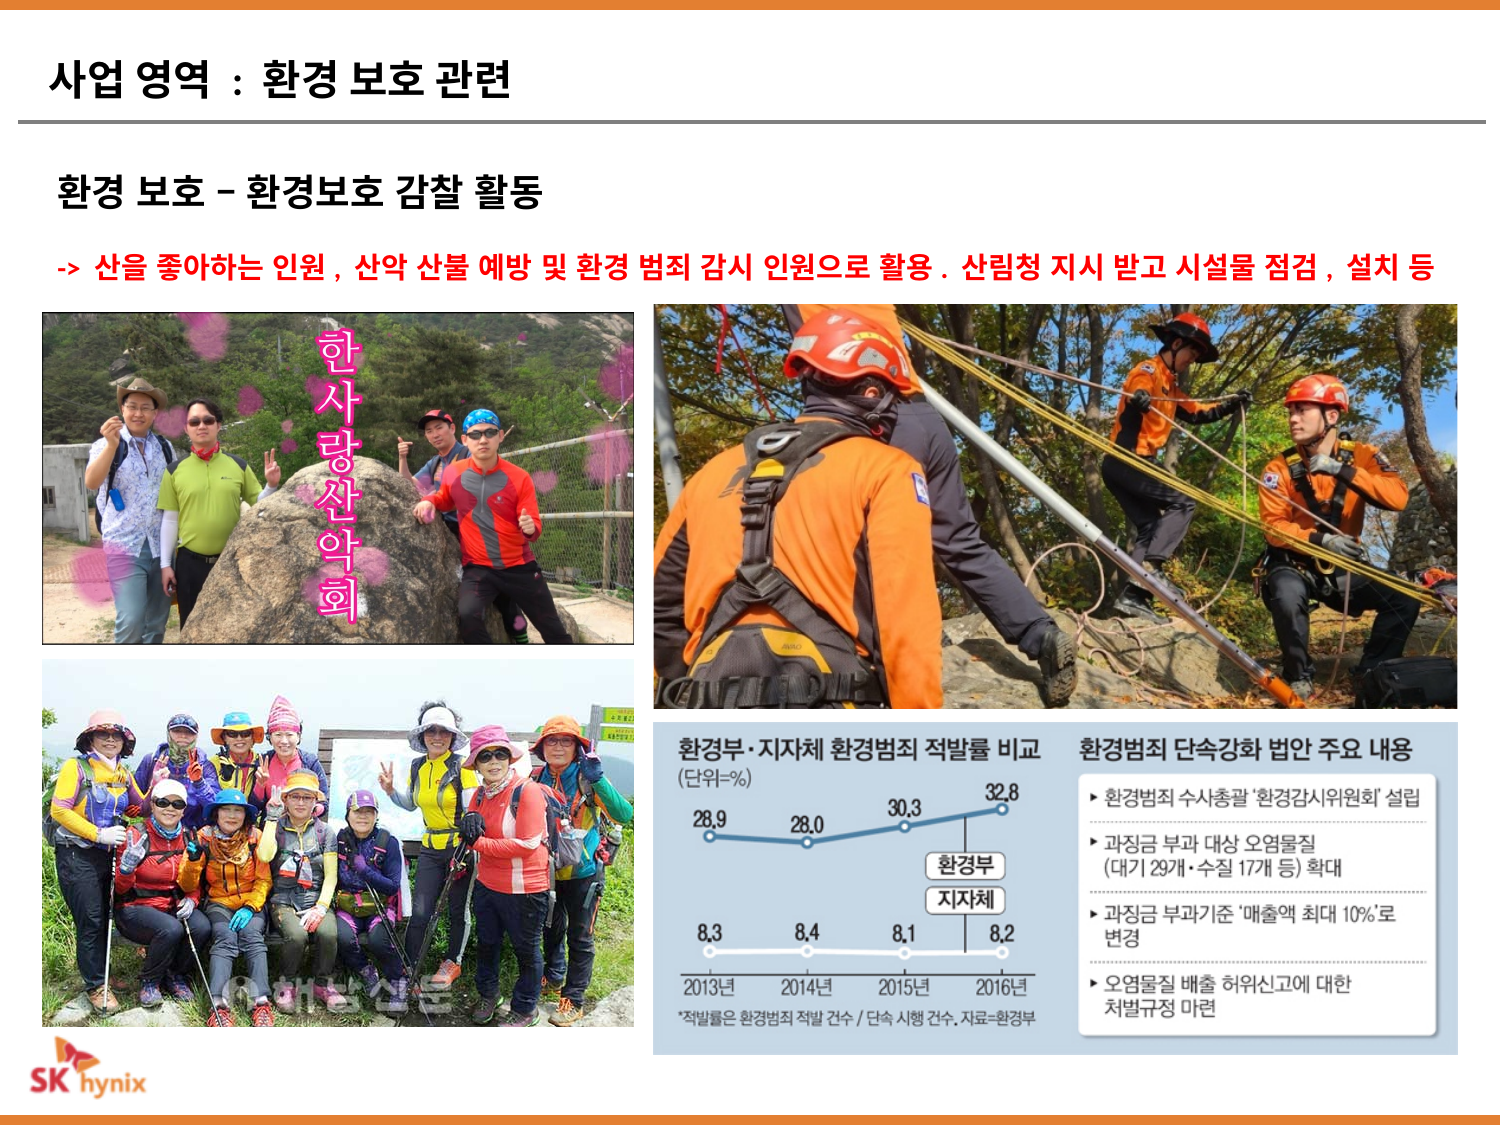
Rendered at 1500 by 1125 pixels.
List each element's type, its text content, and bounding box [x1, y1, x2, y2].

picture [653, 304, 1458, 709]
text_box 환경 보호 – 환경보호 감찰 활동 -> 산을 좋아하는 인원, 산악 산불 예방 및 환경 범죄 감시 인원으로 활용. 산림청 지시 받고 시설물 점검, 설치 등 [42, 123, 1487, 292]
picture [42, 659, 634, 1027]
text_box 사업 영역 : 환경 보호 관련 [42, 34, 1487, 108]
picture [25, 1033, 151, 1103]
picture [653, 722, 1458, 1055]
picture [42, 312, 634, 645]
text_box 환경 보호 – 환경보호 감찰 활동 -> 산을 좋아하는 인원, 산악 산불 예방 및 환경 범죄 감시 인원으로 활용. 산림청 지시 받고 시설물 점검, 설치 등 [42, 116, 1487, 121]
